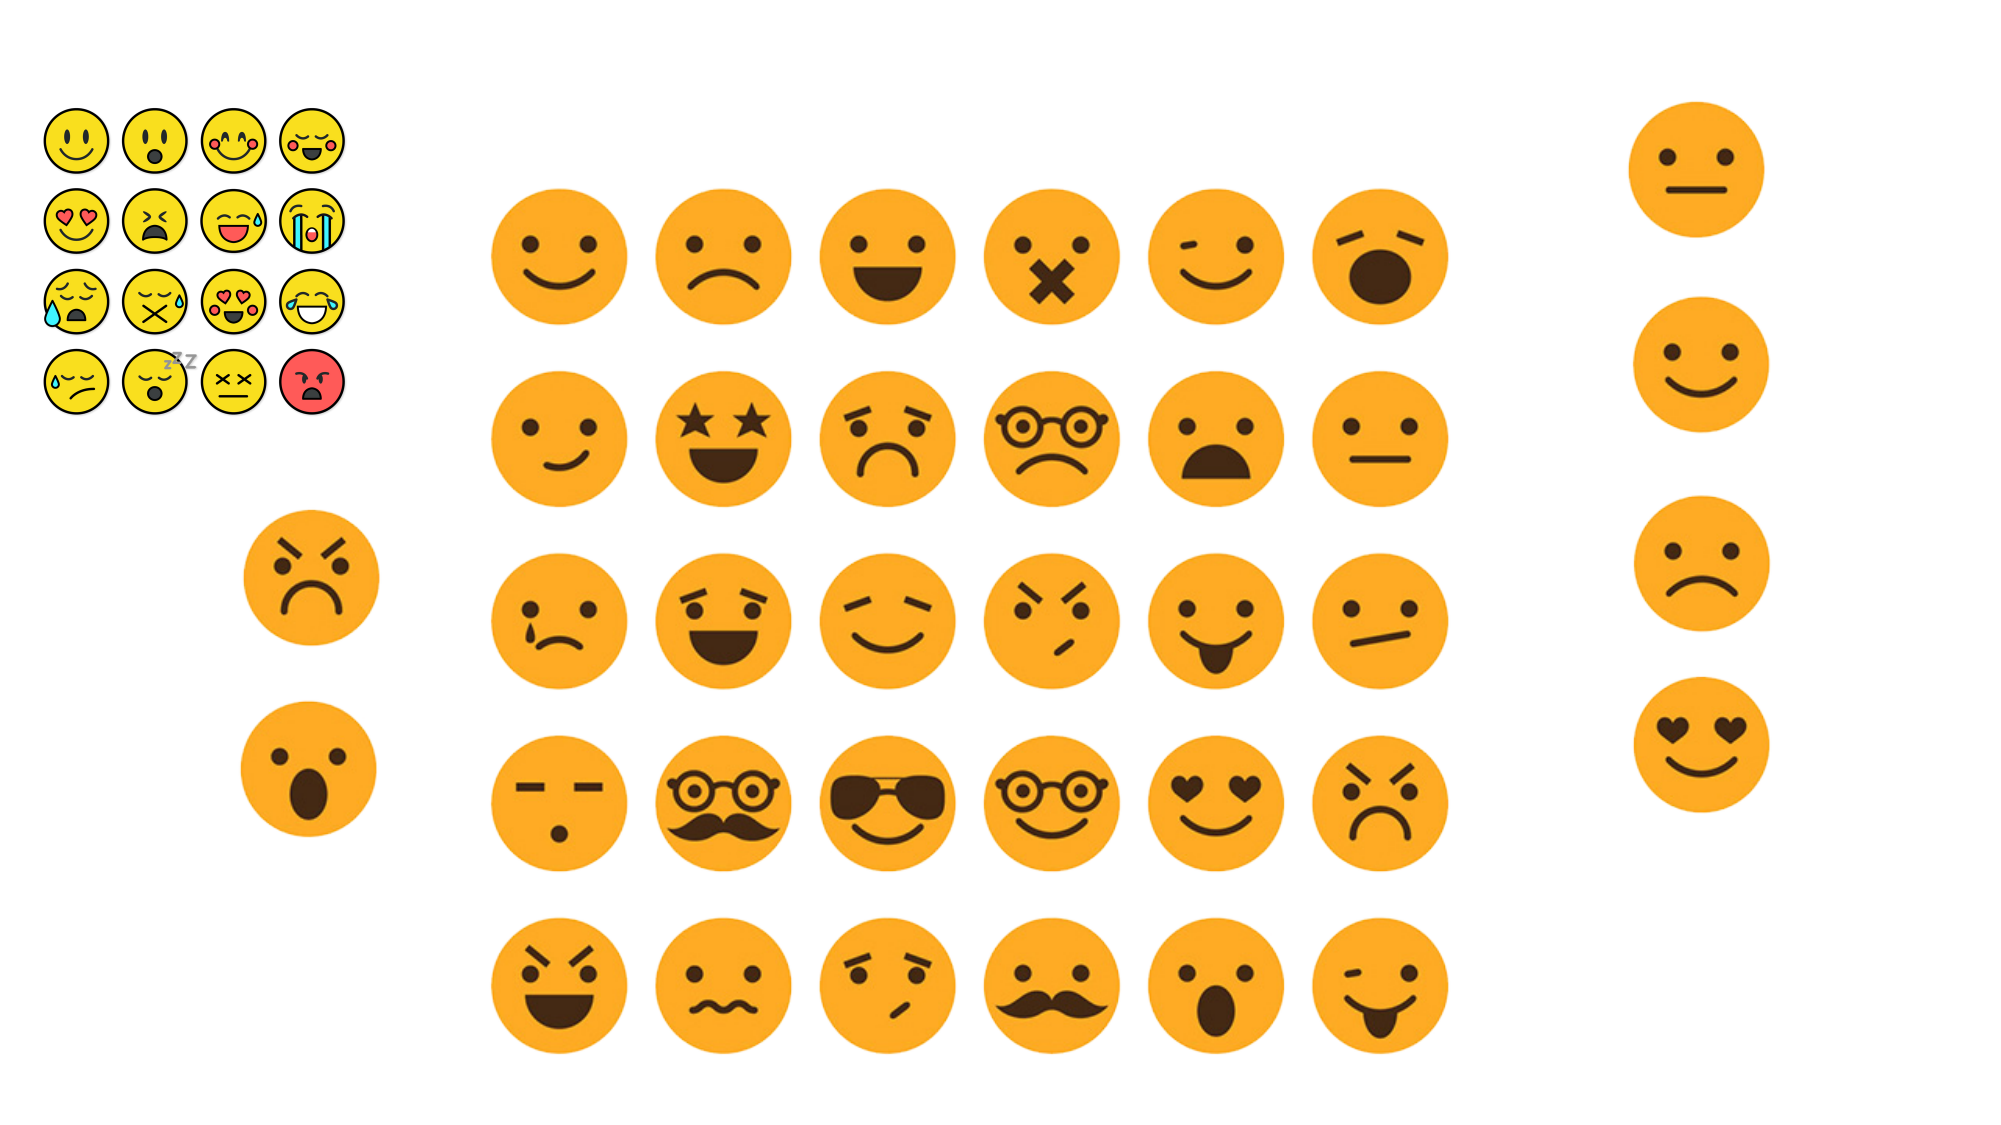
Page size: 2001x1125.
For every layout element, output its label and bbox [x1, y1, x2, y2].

picture [235, 503, 385, 649]
picture [30, 97, 360, 427]
picture [438, 90, 1502, 1125]
picture [1627, 292, 1777, 438]
picture [1615, 90, 1777, 251]
picture [1627, 668, 1777, 814]
picture [1627, 490, 1777, 635]
picture [235, 696, 385, 842]
